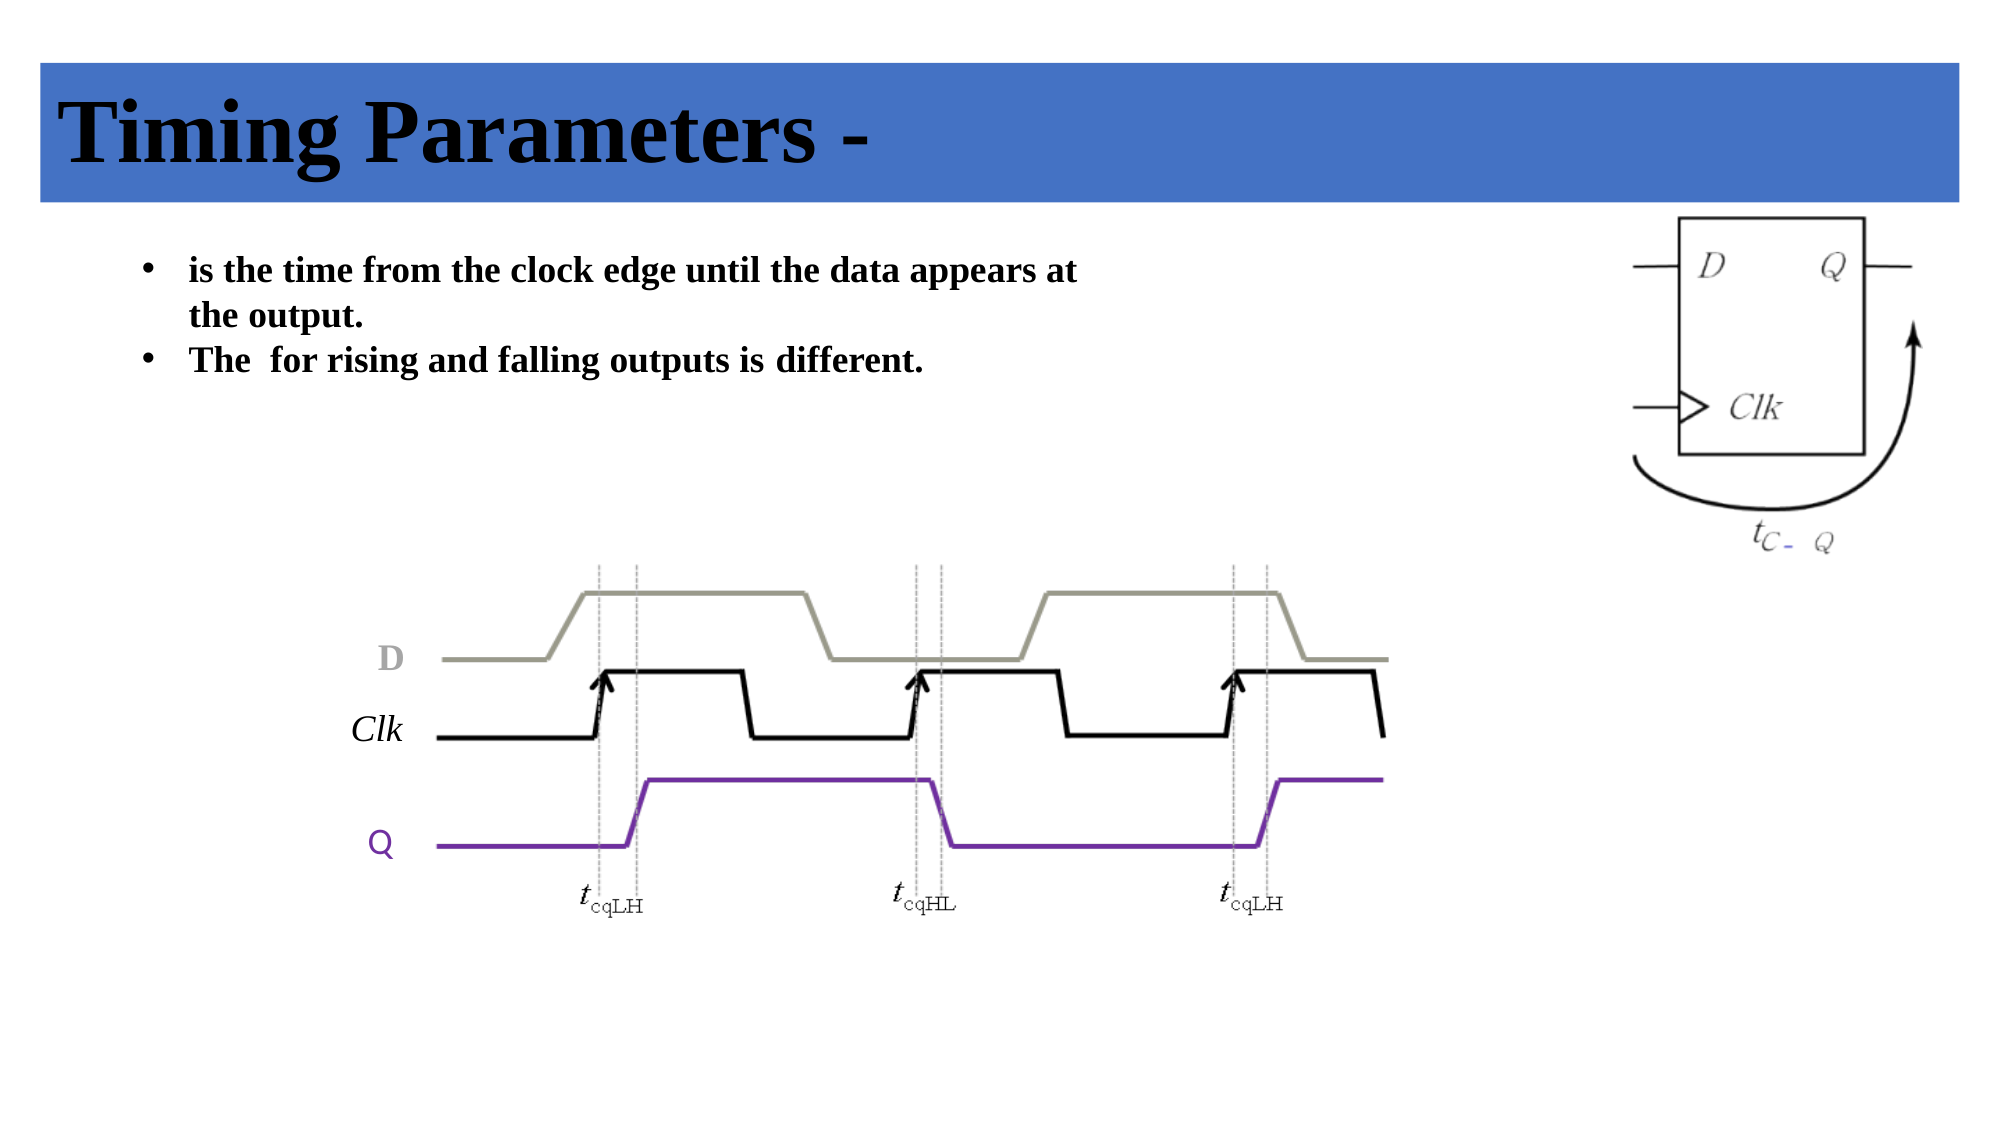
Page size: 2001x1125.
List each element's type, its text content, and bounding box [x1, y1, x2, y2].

picture [1632, 216, 1923, 563]
picture [433, 562, 1393, 923]
text_box Q [352, 809, 412, 870]
text_box Clk [335, 696, 433, 757]
text_box D [363, 625, 411, 686]
